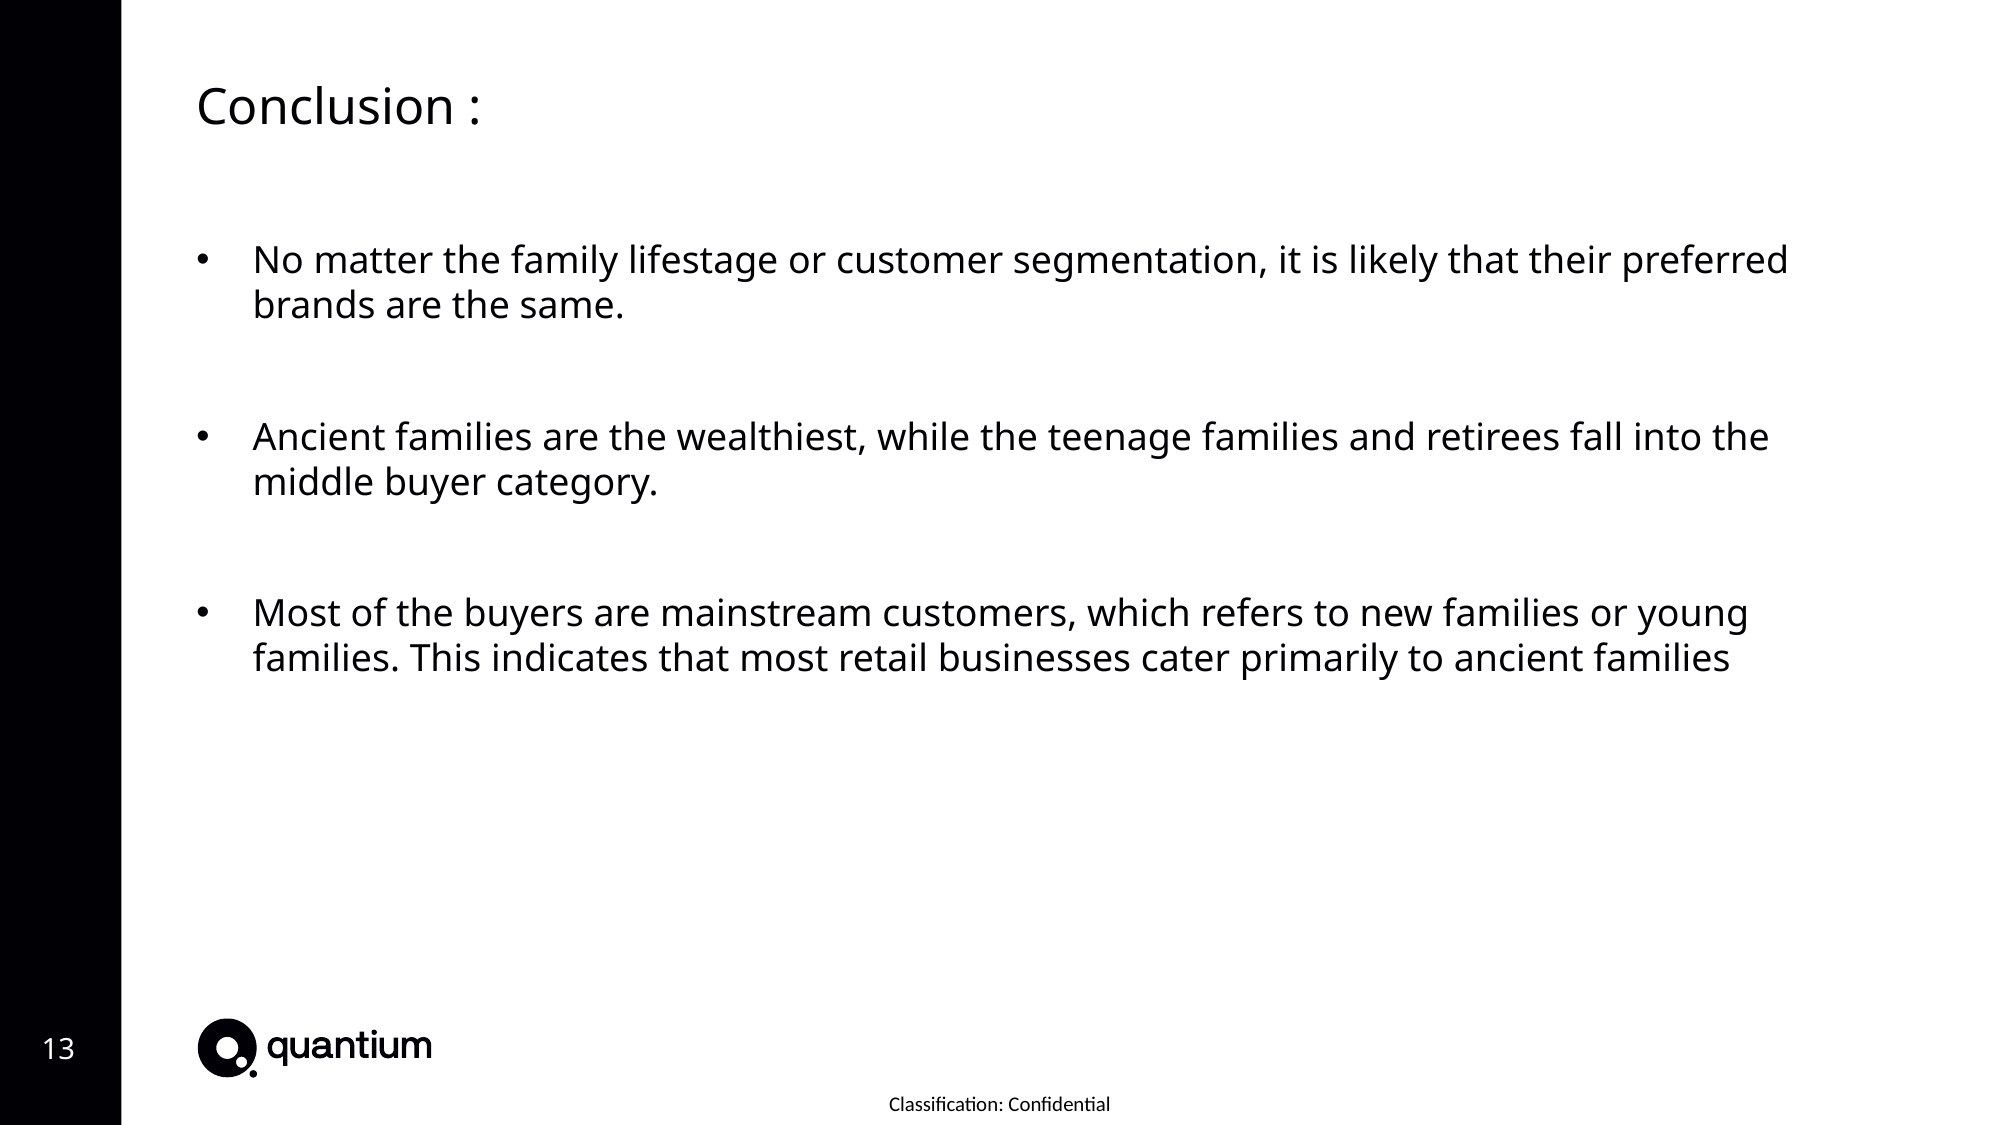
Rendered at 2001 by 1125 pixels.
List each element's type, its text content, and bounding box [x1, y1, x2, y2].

list Conclusion : No matter the family lifestage or customer segmentation, it is likely that their preferred brands are the same. Ancient families are the wealthiest, while the teenage families and retirees fall into the middle buyer category. Most of the buyers are mainstream customers, which refers to new families or young families. This indicates that most retail businesses cater primarily to ancient families [196, 74, 1916, 934]
